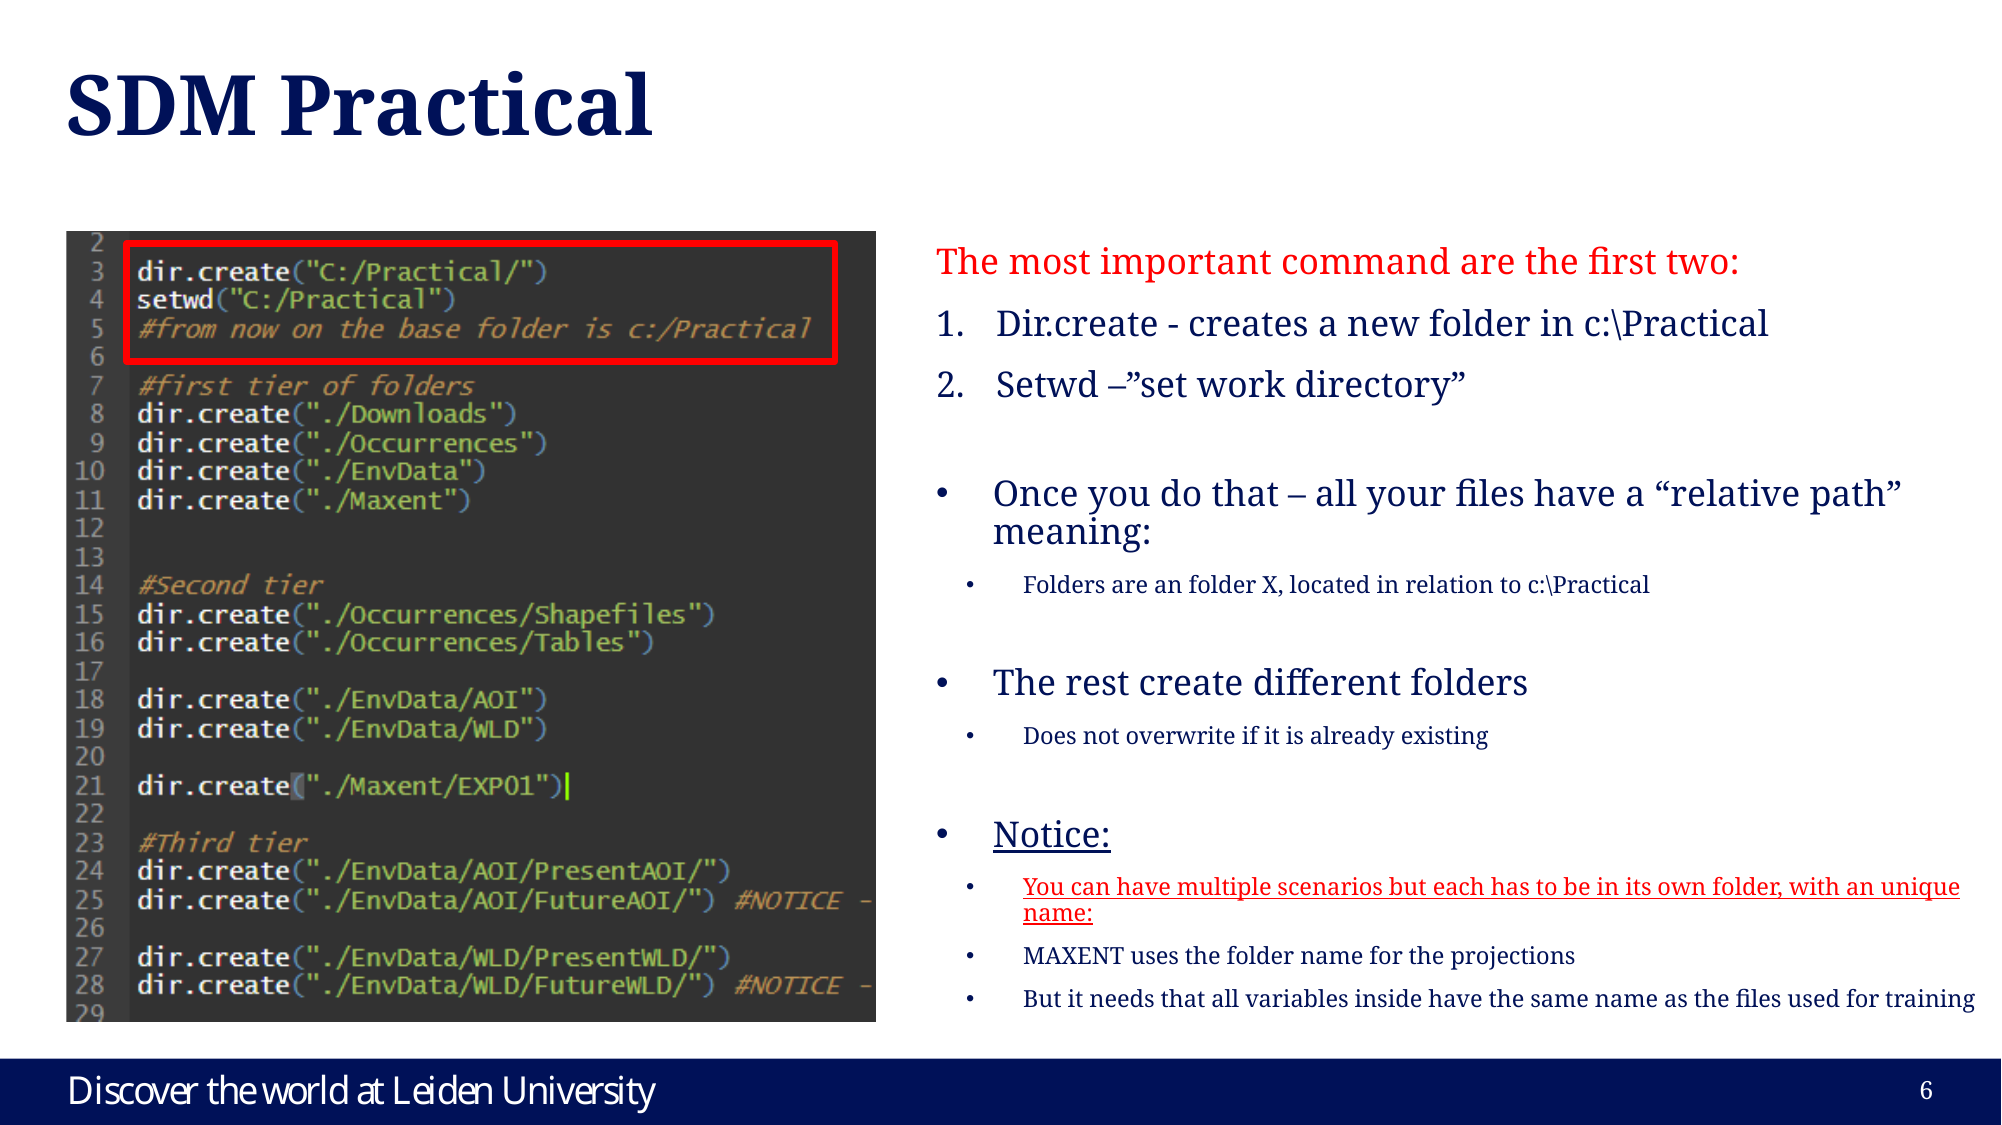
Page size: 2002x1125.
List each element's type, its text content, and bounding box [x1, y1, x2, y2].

slide_number 6 [1498, 1061, 1949, 1122]
list The most important command are the first two: Dir.create - creates a new folder in c:\Practical Setwd –”set work directory” Once you do that – all your files have a “relative path” meaning: Folders are an folder X, located in relation to c:\Practical The rest create different folders Does not overwrite if it is already existing Notice: You can have multiple scenarios but each has to be in its own folder, with an unique name: MAXENT uses the folder name for the projections But it needs that all variables inside have the same name as the files used for training [935, 243, 1981, 1034]
picture [66, 231, 877, 1023]
title SDM Practical [66, 66, 1935, 138]
